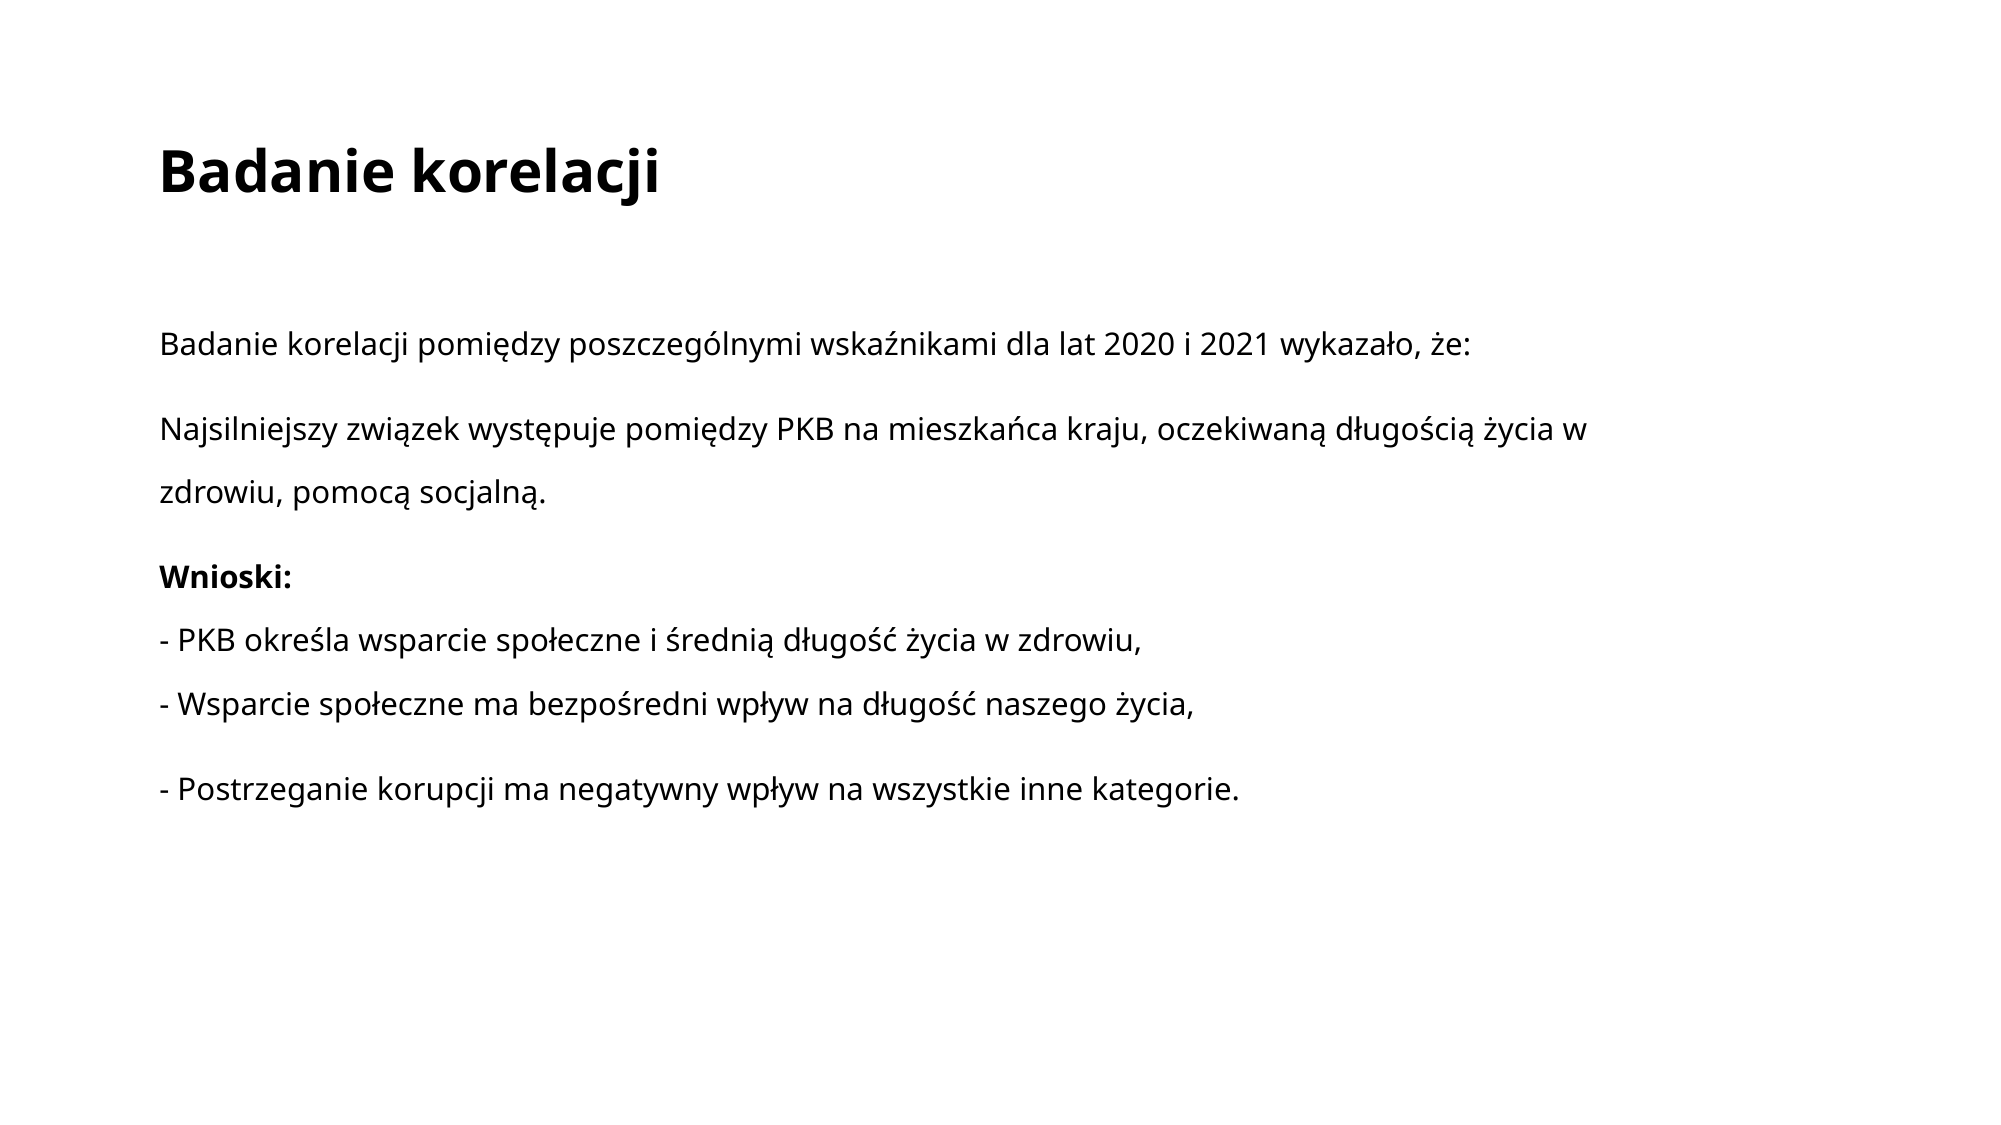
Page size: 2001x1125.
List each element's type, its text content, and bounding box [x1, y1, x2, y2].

list Badanie korelacji pomiędzy poszczególnymi wskaźnikami dla lat 2020 i 2021 wykazało, że: Najsilniejszy związek występuje pomiędzy PKB na mieszkańca kraju, oczekiwaną długością życia w zdrowiu, pomocą socjalną. Wnioski: - PKB określa wsparcie społeczne i średnią długość życia w zdrowiu, - Wsparcie społeczne ma bezpośredni wpływ na długość naszego życia, - Postrzeganie korupcji ma negatywny wpływ na wszystkie inne kategorie. [144, 290, 1730, 1125]
title Badanie korelacji [143, 64, 1103, 283]
